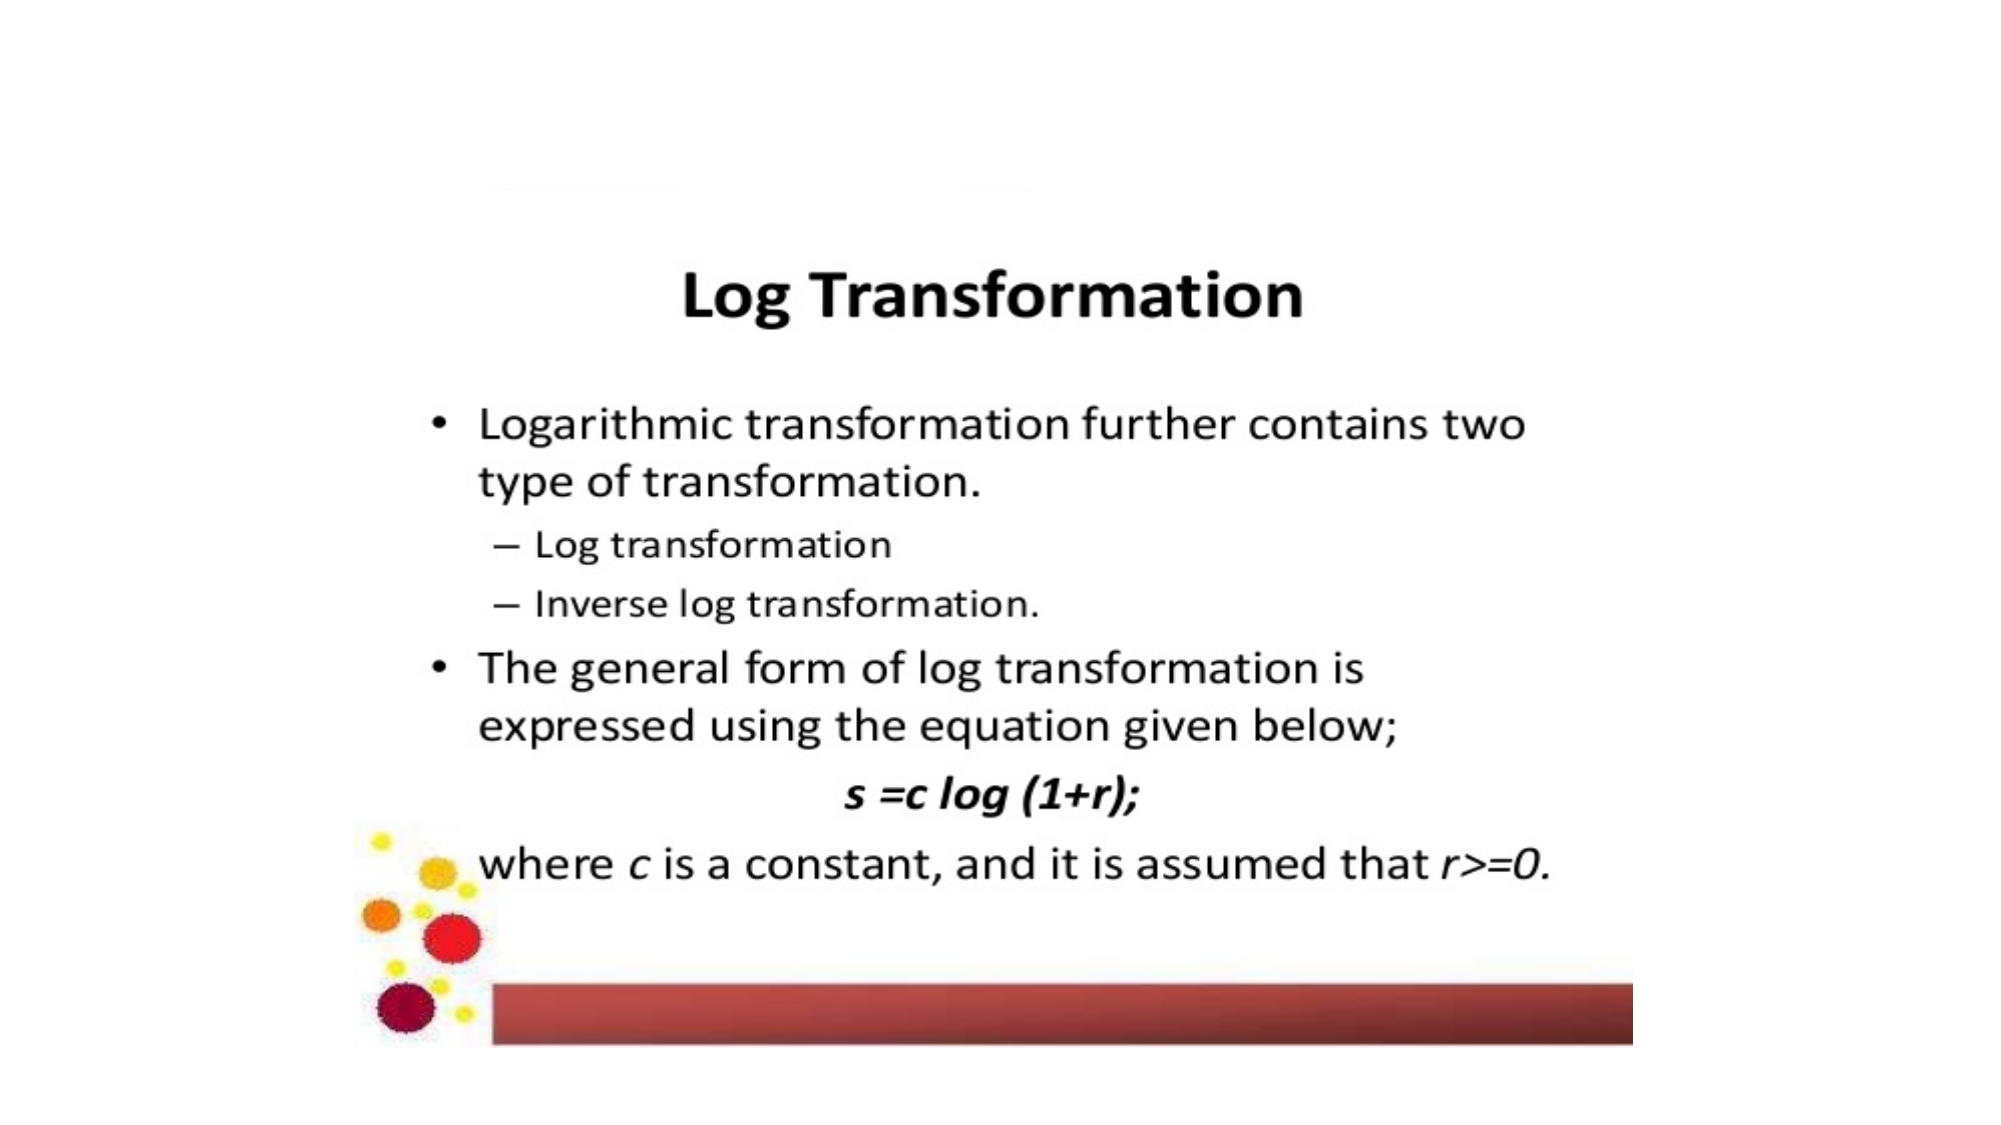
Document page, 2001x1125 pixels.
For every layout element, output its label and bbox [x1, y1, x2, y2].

picture [354, 188, 1633, 1048]
